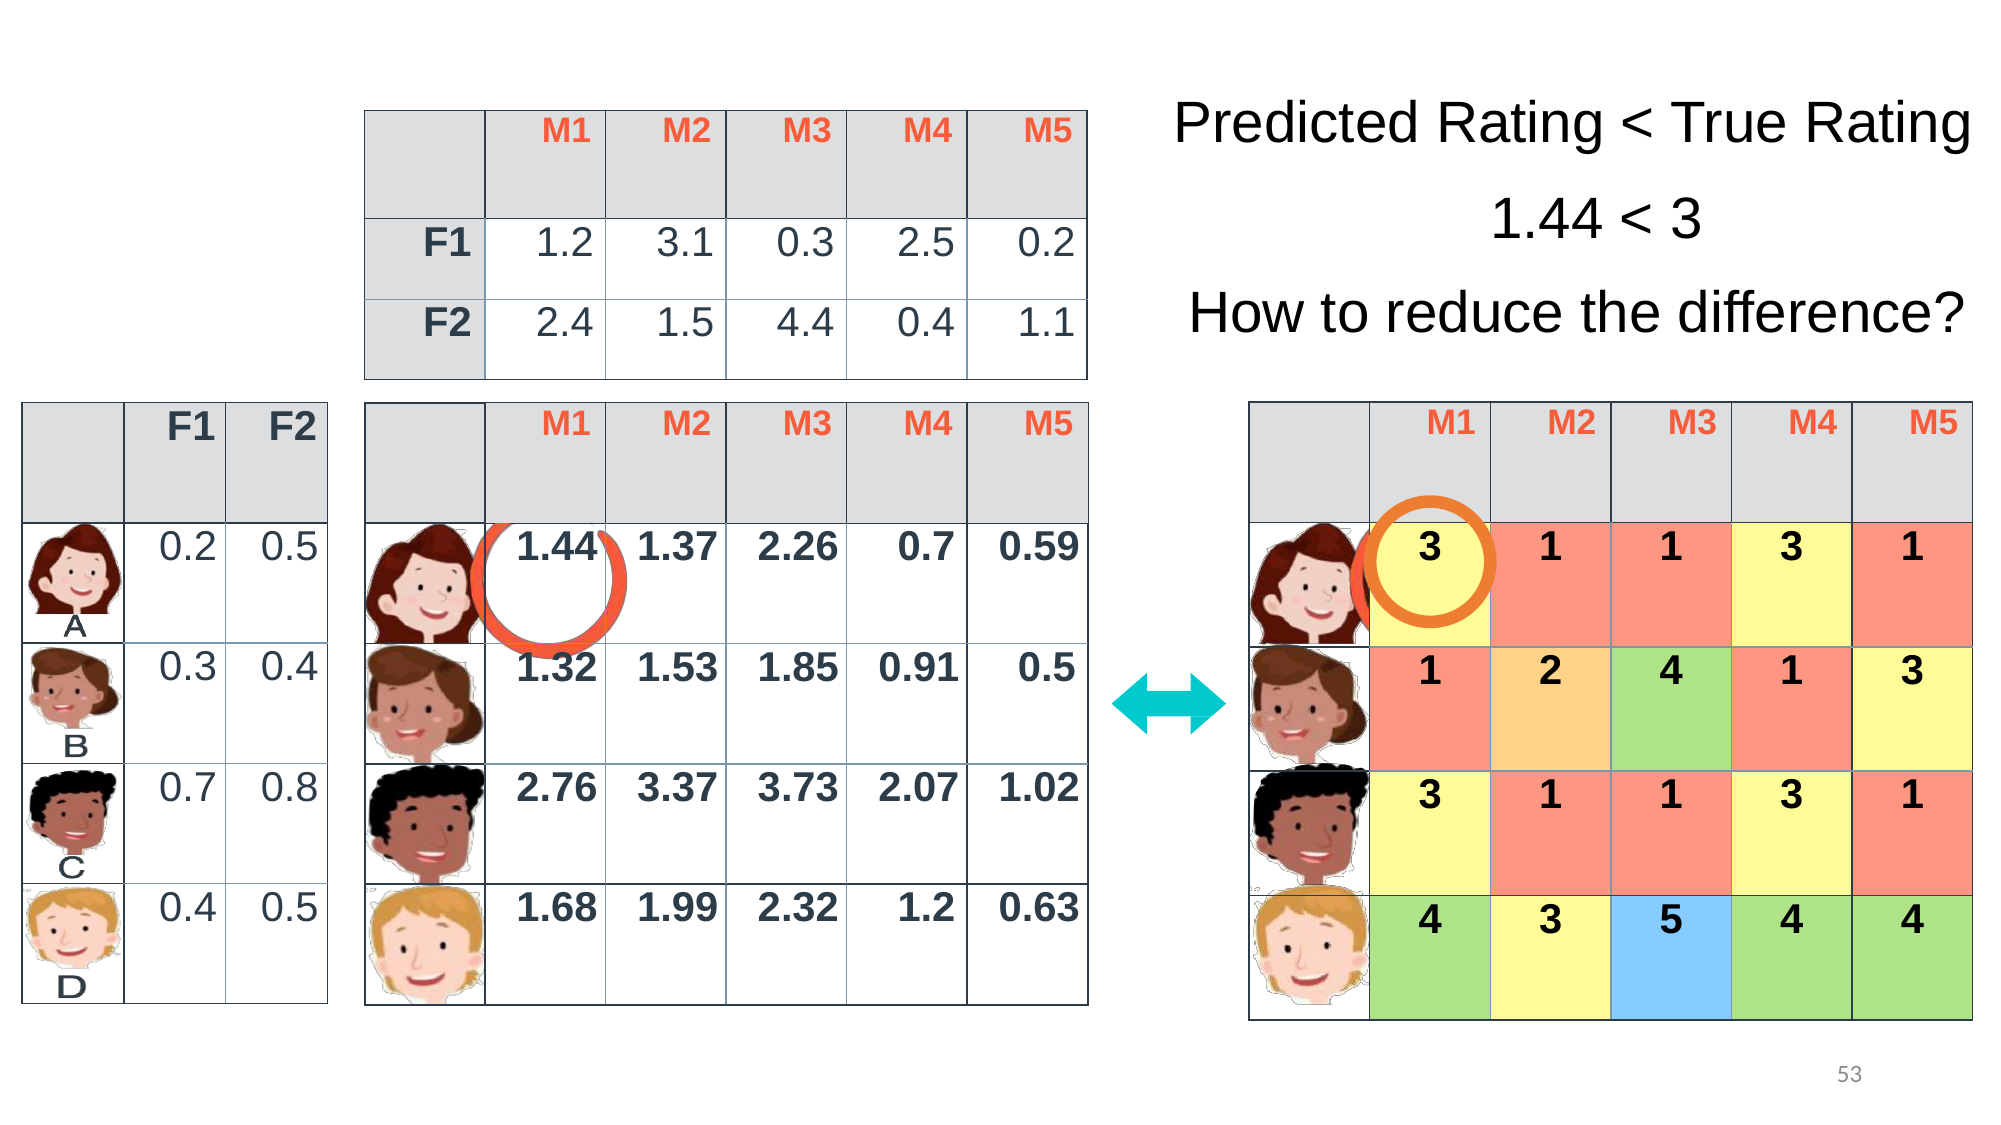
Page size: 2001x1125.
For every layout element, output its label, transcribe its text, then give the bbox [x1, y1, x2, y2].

table_header M5 [968, 111, 1086, 218]
table_cell 3.1 [606, 219, 725, 299]
text_box 1.44 < 3 [1475, 172, 1718, 258]
table_cell F2 [365, 300, 484, 379]
table_cell 0.4 [847, 300, 966, 379]
table_cell 3 [1370, 523, 1380, 543]
table_cell 1 [1612, 523, 1731, 646]
table_cell 1 [1491, 772, 1610, 895]
text_box [365, 764, 484, 884]
table_cell 0.63 [968, 885, 1088, 1004]
table_header M3 [727, 403, 846, 523]
text_box How to reduce the difference? [1173, 266, 1982, 352]
table_header M4 [847, 403, 966, 523]
table_cell 1 [1370, 648, 1490, 770]
table_cell 3 [1370, 581, 1490, 646]
text_box [365, 885, 484, 1004]
table_cell 3 [1732, 772, 1851, 895]
table_cell 3 [1491, 896, 1610, 1019]
table_cell 3 [1480, 523, 1490, 541]
table_cell 0.2 [125, 524, 225, 642]
table_cell 0.7 [847, 523, 966, 643]
table_cell 2.26 [727, 523, 846, 643]
table_cell 1.99 [606, 885, 725, 1004]
table_cell 0.3 [727, 219, 846, 299]
table_header M4 [1732, 403, 1851, 522]
table_cell 4.4 [727, 300, 846, 379]
table_cell 3 [1732, 523, 1851, 646]
table_cell 2 [1491, 648, 1610, 770]
table_header F1 [125, 403, 225, 522]
table_cell 1.32 [486, 644, 605, 763]
table_cell [23, 644, 123, 763]
table_cell 0.5 [226, 524, 327, 642]
table_cell 0.91 [847, 644, 966, 763]
table_cell 2.5 [847, 219, 966, 299]
table_header M5 [1853, 403, 1972, 522]
table_cell 3 [1370, 772, 1490, 895]
table_cell 1.02 [968, 765, 1088, 884]
table_cell 1 [1853, 772, 1972, 895]
table_cell 0.7 [125, 764, 225, 883]
table_cell 4 [1370, 896, 1490, 1019]
table_header M2 [606, 111, 725, 218]
table_header M2 [1491, 403, 1610, 522]
table_cell [1250, 772, 1369, 895]
table_cell 3.73 [727, 765, 846, 884]
table_header M2 [606, 403, 725, 523]
table_header [23, 403, 123, 522]
text_box [1368, 499, 1493, 625]
table_cell 1.2 [486, 219, 605, 299]
table_cell [1250, 896, 1369, 1019]
table_cell 5 [1612, 896, 1731, 1019]
table_cell [1250, 523, 1369, 646]
table_cell 1.68 [486, 885, 605, 1004]
table_cell 1.85 [727, 644, 846, 763]
table_cell F1 [365, 219, 484, 299]
table_cell 0.8 [226, 764, 327, 883]
table_cell 1.2 [847, 885, 966, 1004]
table_cell 0.5 [226, 884, 327, 1003]
table_cell [23, 764, 123, 883]
table_cell 1 [1612, 772, 1731, 895]
table_cell [1250, 648, 1369, 770]
table_cell 1 [1853, 523, 1972, 646]
table_cell 0.2 [968, 219, 1086, 299]
text_box [1111, 672, 1227, 735]
text_box [468, 499, 484, 660]
table_cell 2.4 [486, 300, 605, 379]
table_header M4 [847, 111, 966, 218]
table_cell 1.44 [486, 523, 605, 643]
table_cell 4 [1732, 896, 1851, 1019]
table_cell 0.59 [968, 523, 1088, 643]
table_cell 1 [1732, 648, 1851, 770]
table_header M3 [1612, 403, 1731, 522]
table_cell 0.4 [226, 644, 327, 763]
table_cell 1 [1491, 523, 1610, 646]
table_header M1 [486, 111, 605, 218]
table_header [1250, 403, 1369, 522]
text_box [365, 524, 468, 643]
table_cell 2.07 [847, 765, 966, 884]
table_cell 1.37 [606, 523, 725, 643]
table_cell 1.1 [968, 300, 1086, 379]
table_header F2 [226, 403, 327, 522]
table_cell 1.5 [606, 300, 725, 379]
text_box [365, 403, 484, 523]
table_cell 4 [1853, 896, 1972, 1019]
table_header M3 [727, 111, 846, 218]
slide_number 53 [1412, 1042, 1863, 1103]
table_cell 0.4 [125, 884, 225, 1003]
table_header M1 [1370, 403, 1490, 522]
table_cell 0.5 [968, 644, 1088, 763]
table_cell 4 [1612, 648, 1731, 770]
text_box [365, 644, 484, 763]
table_header M1 [486, 403, 605, 523]
table_header M5 [968, 403, 1088, 523]
table_cell 2.76 [486, 765, 605, 884]
table_cell 3.37 [606, 765, 725, 884]
table_cell 2.32 [727, 885, 846, 1004]
text_box Predicted Rating < True Rating [1158, 76, 1989, 162]
table_cell [23, 524, 123, 642]
table_cell 3 [1853, 648, 1972, 770]
table_cell 0.3 [125, 644, 225, 763]
table_cell [23, 884, 123, 1003]
table_header [365, 111, 484, 218]
table_cell 1.53 [606, 644, 725, 763]
